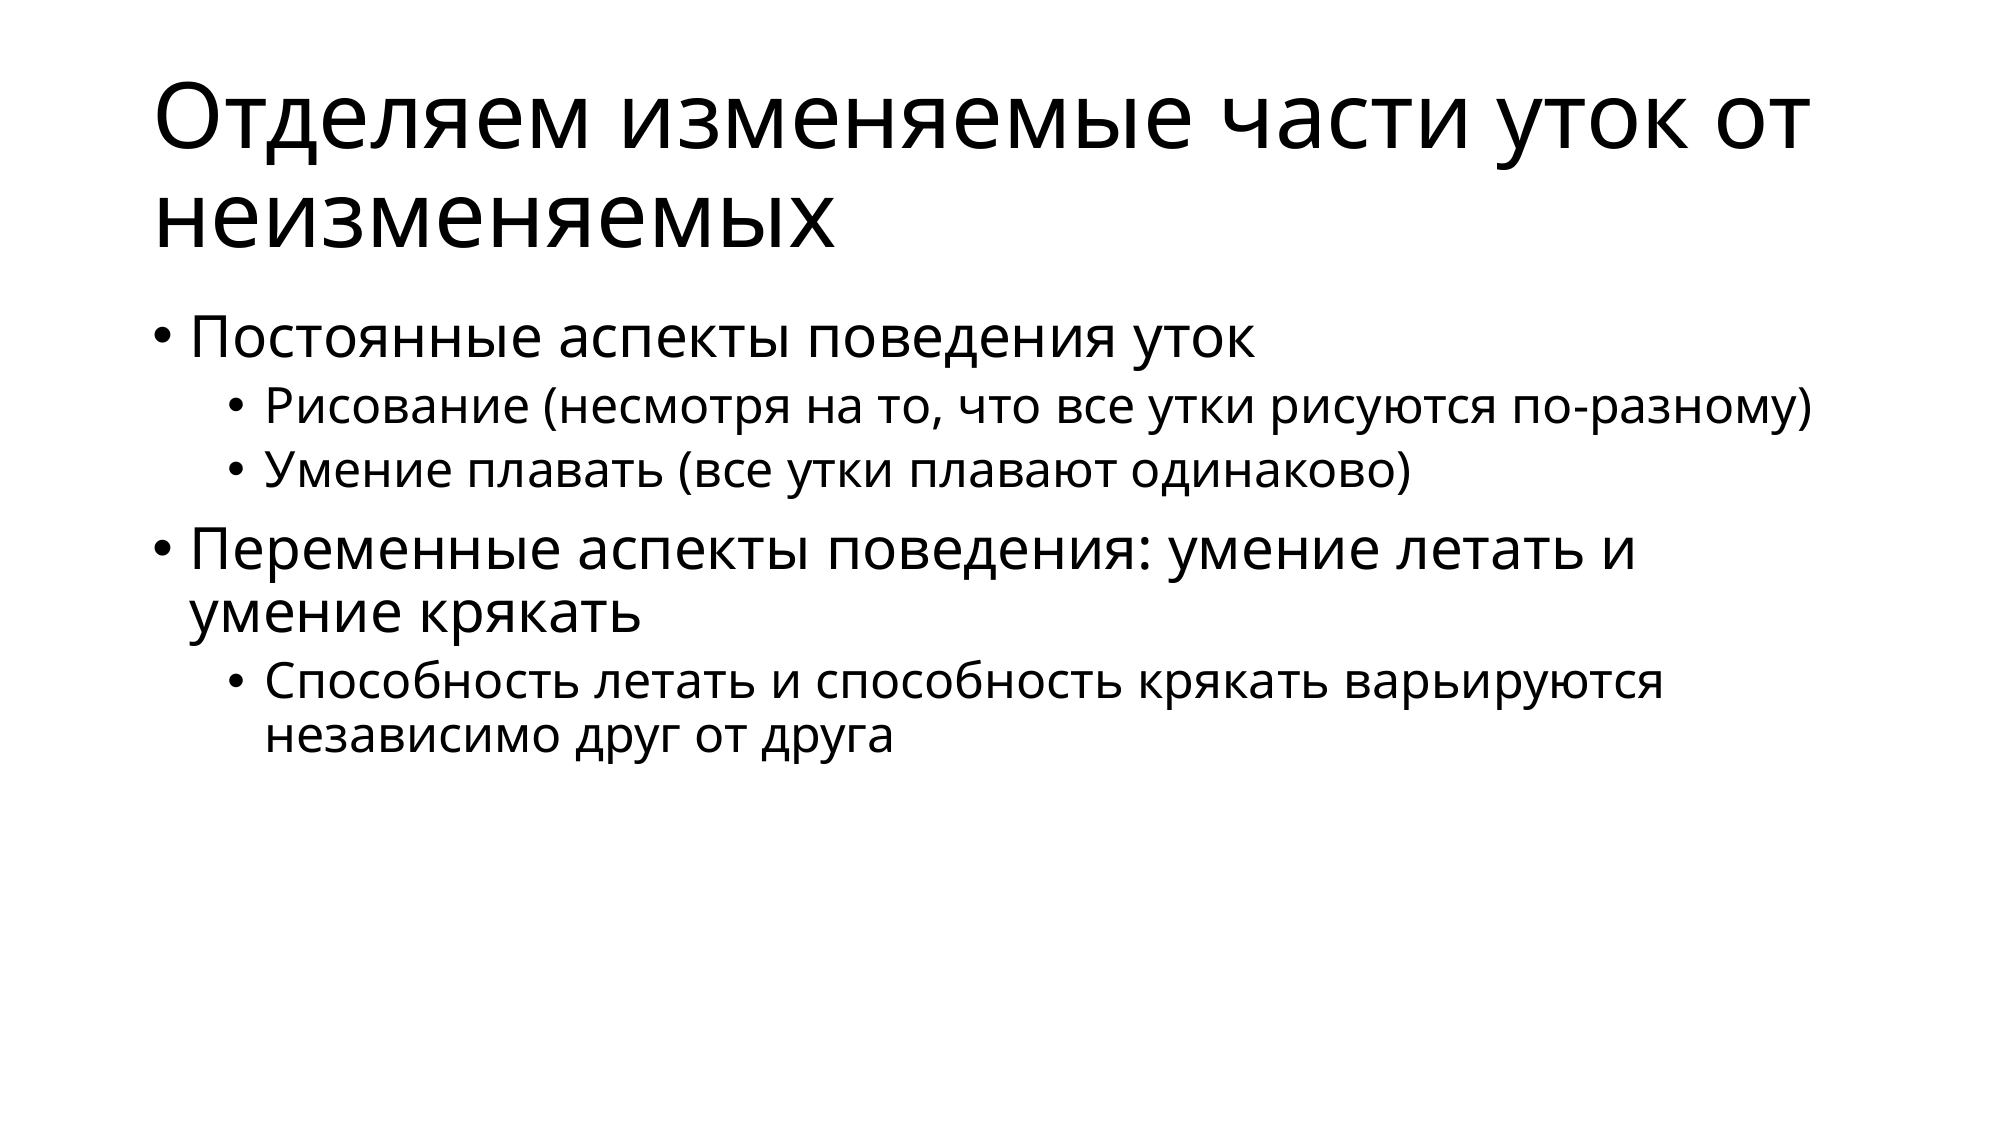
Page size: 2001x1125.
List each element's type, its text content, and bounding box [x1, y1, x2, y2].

list Постоянные аспекты поведения уток Рисование (несмотря на то, что все утки рисуются по-разному) Умение плавать (все утки плавают одинаково) Переменные аспекты поведения: умение летать и умение крякать Способность летать и способность крякать варьируются независимо друг от друга [137, 299, 1863, 1014]
title Отделяем изменяемые части уток от неизменяемых [137, 59, 1863, 278]
